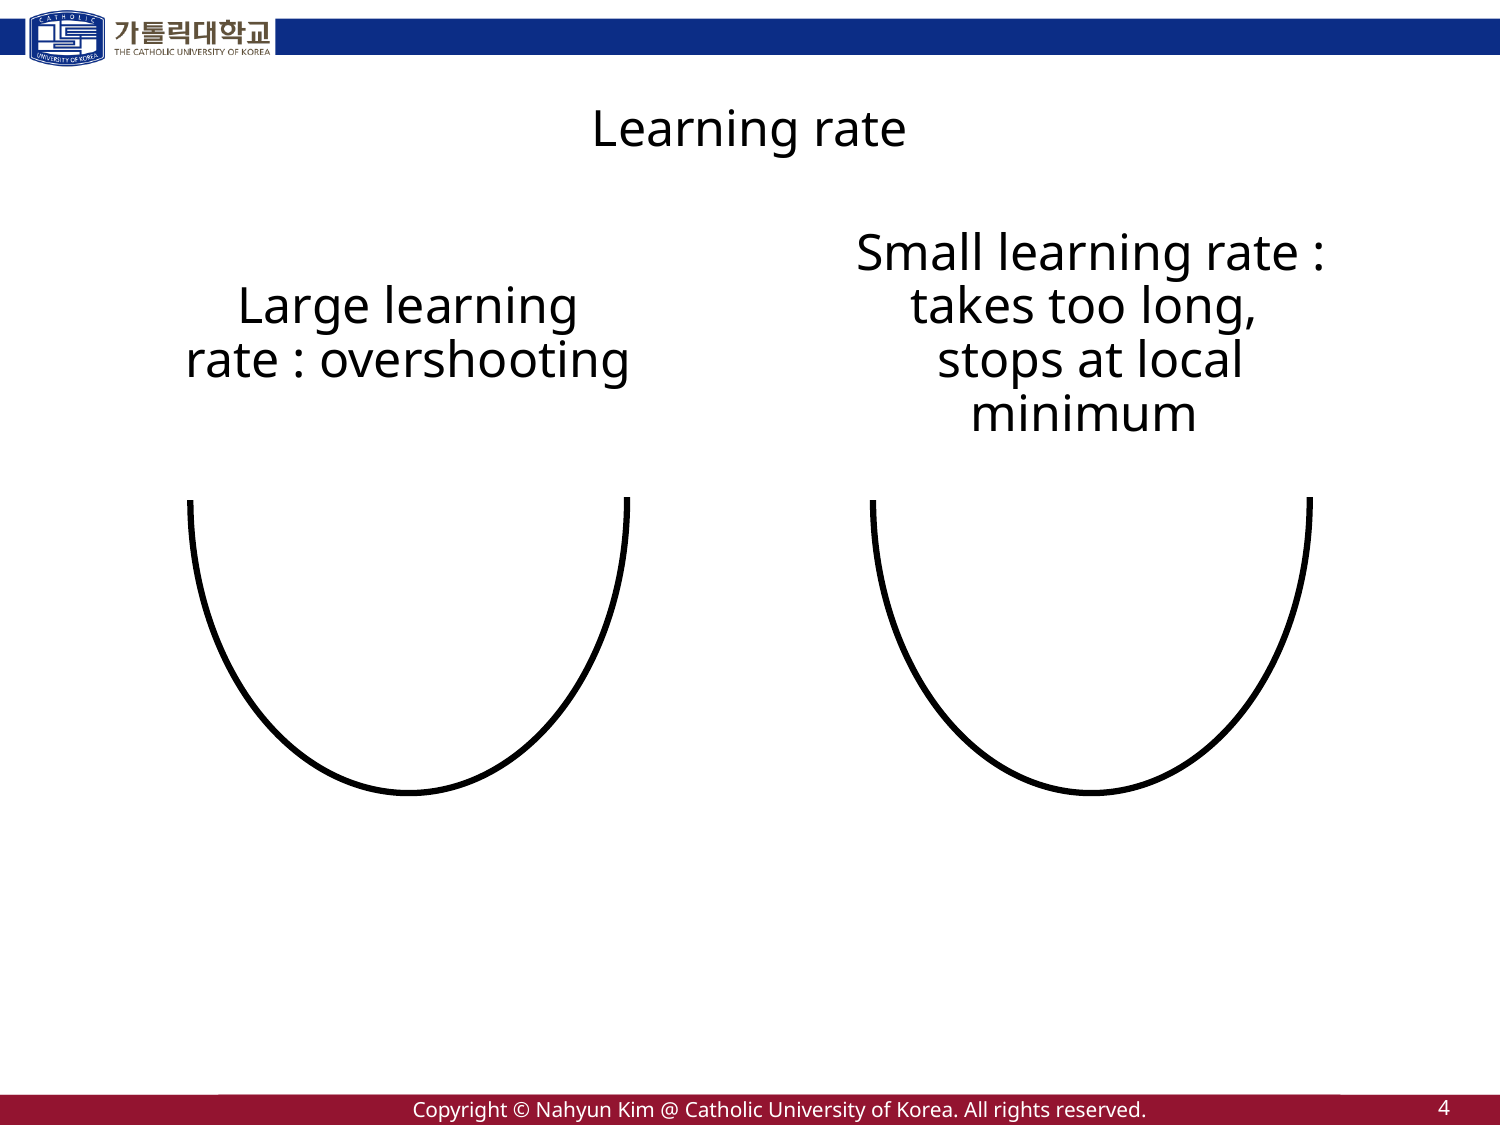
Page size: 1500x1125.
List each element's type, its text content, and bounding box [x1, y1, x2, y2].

text_box [249, 702, 568, 794]
slide_number 4 [1423, 1093, 1483, 1125]
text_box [1285, 585, 1301, 609]
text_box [1288, 551, 1311, 591]
text_box [872, 497, 1311, 794]
title Large learning rate : overshooting [170, 293, 648, 377]
text_box Learning rate [350, 95, 1150, 179]
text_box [188, 435, 634, 702]
text_box Small learning rate : takes too long, stops at local minimum [806, 293, 1377, 377]
text_box Copyright © Nahyun Kim @ Catholic University of Korea. All rights reserved. [218, 1094, 1341, 1125]
